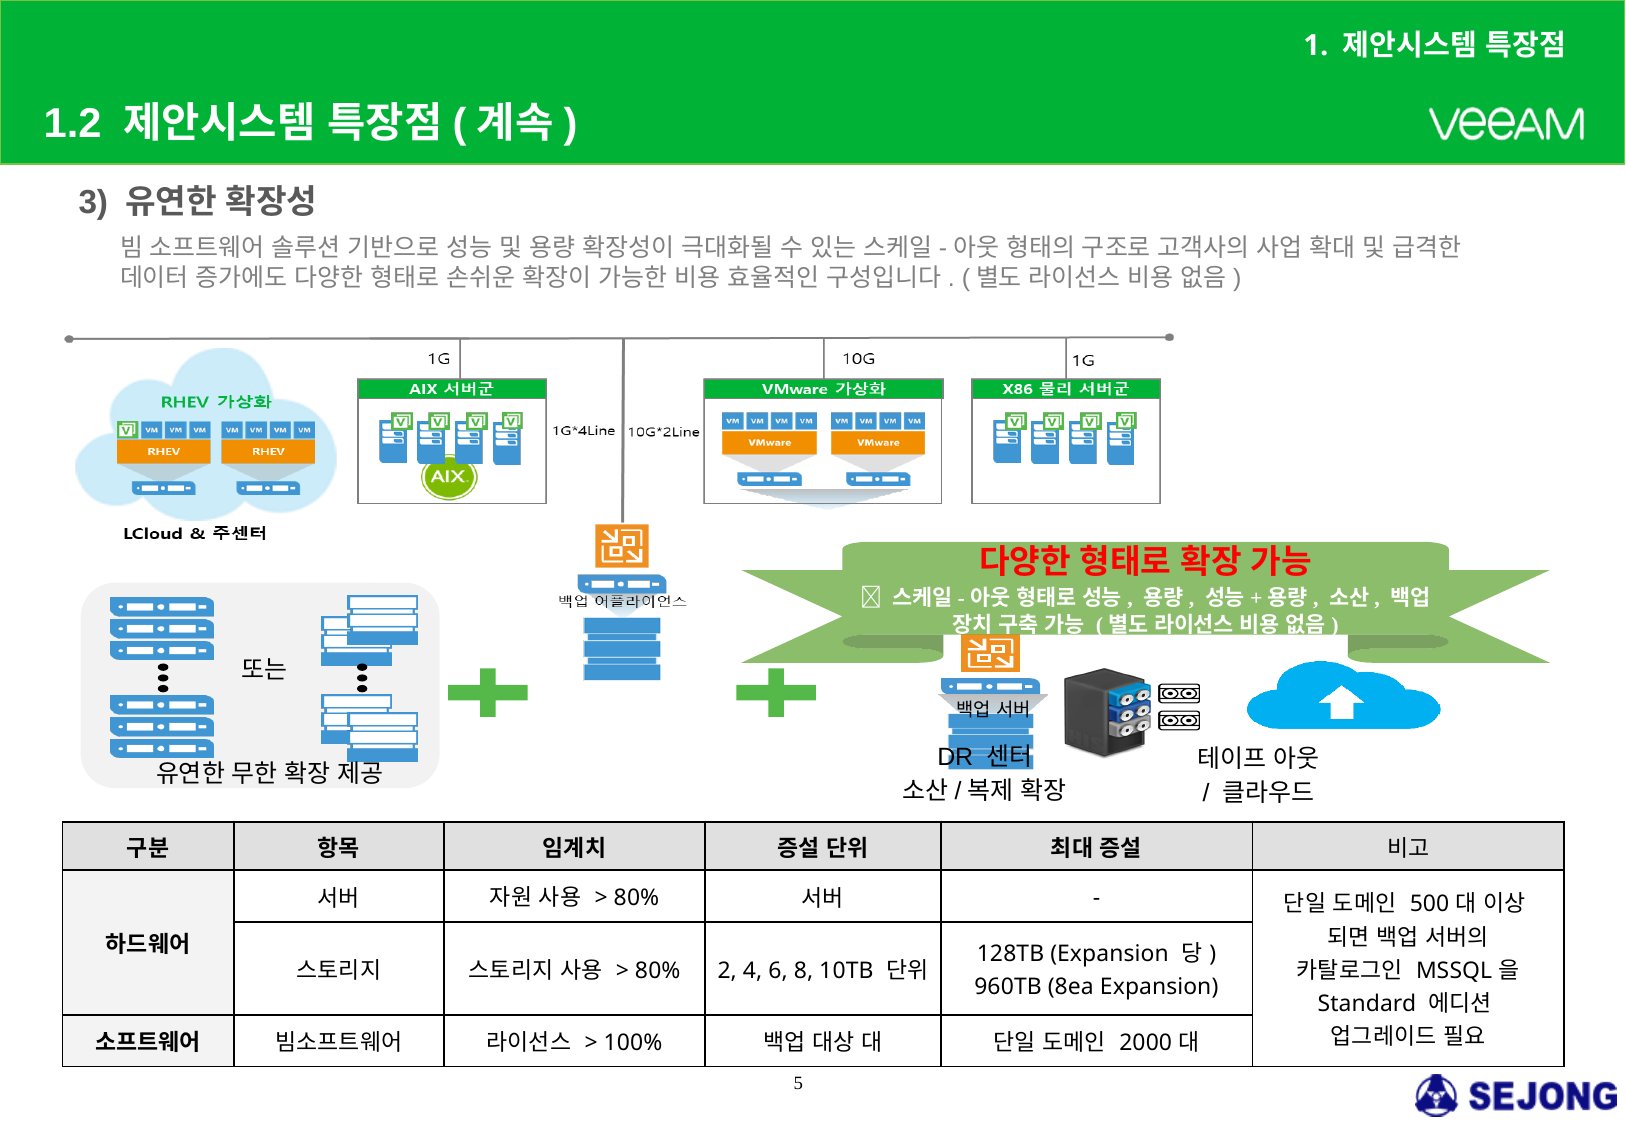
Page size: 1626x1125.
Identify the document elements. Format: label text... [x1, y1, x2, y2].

table_cell 단일 도메인 2000대 [942, 1016, 1252, 1066]
table_header 항목 [235, 823, 443, 869]
table_cell 단일 도메인 500대 이상 되면 백업 서버의 카탈로그인 MSSQL을 Standard 에디션 업그레이드 필요 [1253, 871, 1563, 1066]
text_box 빔 소프트웨어 솔루션 기반으로 성능 및 용량 확장성이 극대화될 수 있는 스케일-아웃 형태의 구조로 고객사의 사업 확대 및 급격한 데이터 증가에도 다양한 형태로 손쉬운 확장이 가능한 비용 효율적인 구성입니다. (별도 라이선스 비용 없음) [105, 223, 1522, 333]
table_cell 서버 [235, 871, 443, 921]
picture [1416, 91, 1597, 156]
table_cell 소프트웨어 [63, 1016, 233, 1066]
table_cell 라이선스 > 100% [445, 1016, 704, 1066]
table_cell 128TB (Expansion 당) 960TB (8ea Expansion) [942, 923, 1252, 1014]
picture [1415, 1074, 1617, 1117]
table_cell 스토리지 사용 > 80% [445, 923, 704, 1014]
list 1. 제안시스템 특장점 [862, 16, 1582, 76]
table_header 구분 [63, 823, 233, 869]
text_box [63, 333, 1550, 813]
text_box 1.2 제안시스템 특장점(계속) [28, 100, 989, 148]
table_header 증설 단위 [706, 823, 940, 869]
table_header 최대 증설 [942, 823, 1252, 869]
table_cell 백업 대상 대 [706, 1016, 940, 1066]
text_box 3) 유연한 확장성 [63, 177, 1582, 225]
slide_number 5 [778, 1067, 847, 1105]
table_cell - [942, 871, 1252, 921]
table_cell 빔소프트웨어 [235, 1016, 443, 1066]
table_header 비고 [1253, 823, 1563, 869]
table_cell 스토리지 [235, 923, 443, 1014]
table_header 임계치 [445, 823, 704, 869]
table_cell 자원 사용 > 80% [445, 871, 704, 921]
table_cell 하드웨어 [63, 871, 233, 1014]
table_cell 2, 4, 6, 8, 10TB 단위 [706, 923, 940, 1014]
table_cell 서버 [706, 871, 940, 921]
